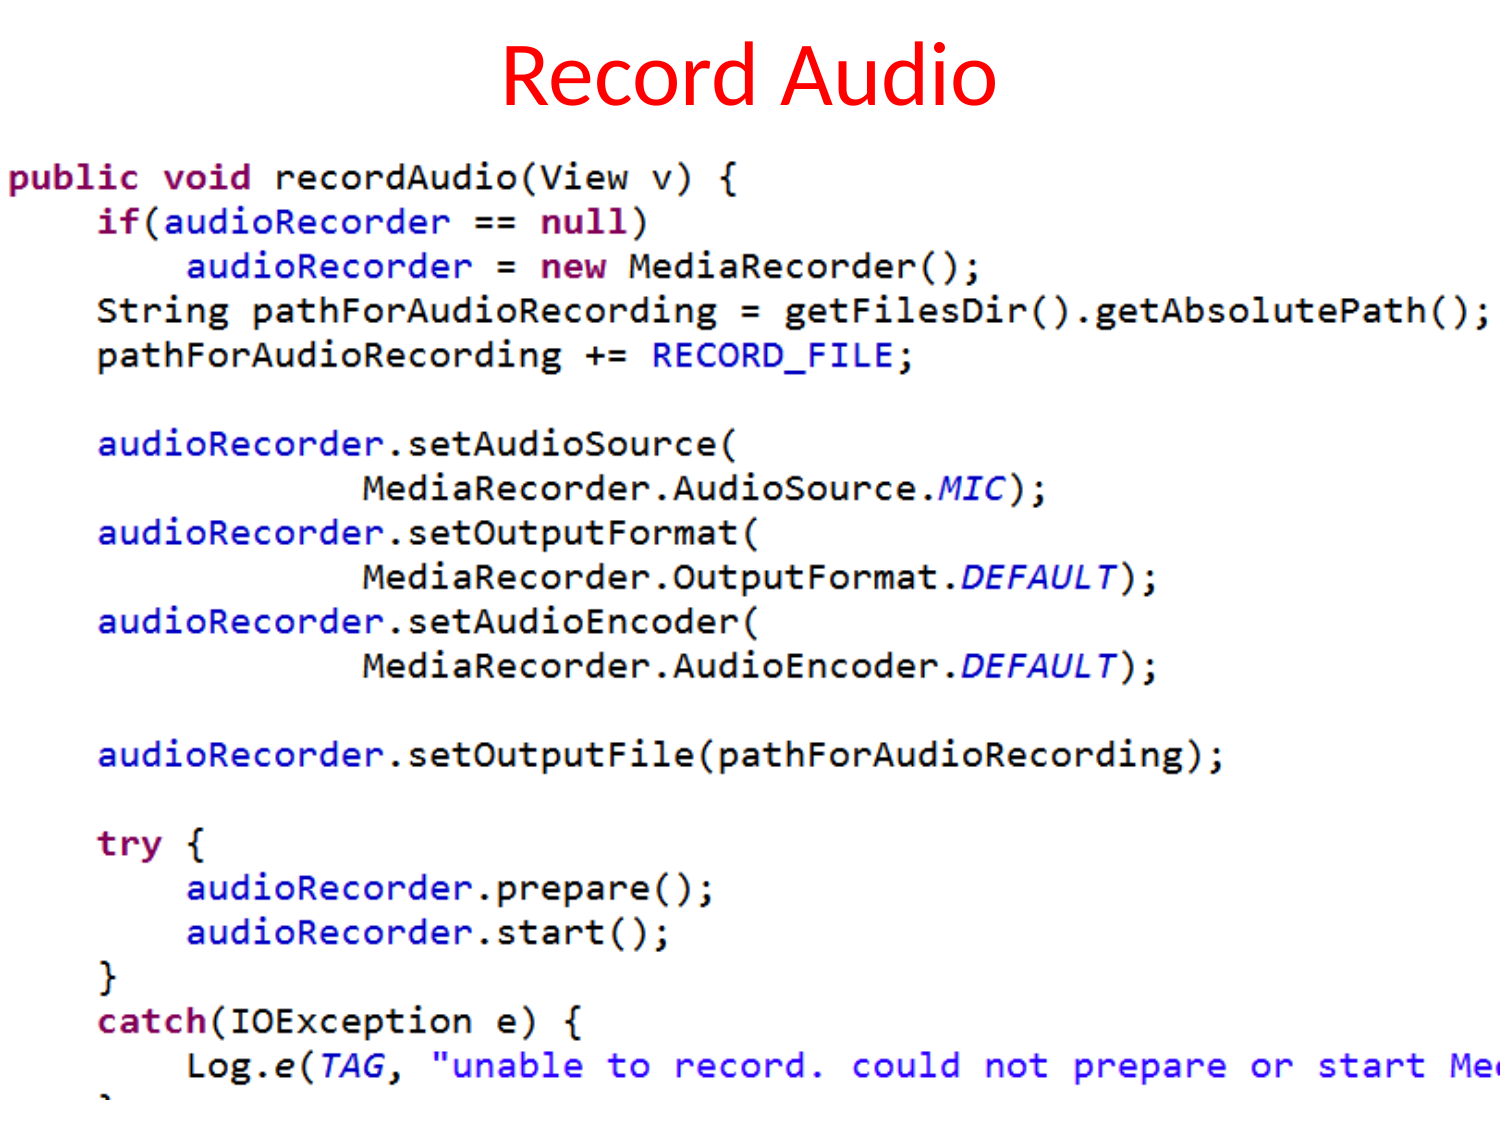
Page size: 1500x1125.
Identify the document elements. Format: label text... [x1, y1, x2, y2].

picture [0, 149, 1500, 1101]
title Record Audio [75, 0, 1425, 148]
